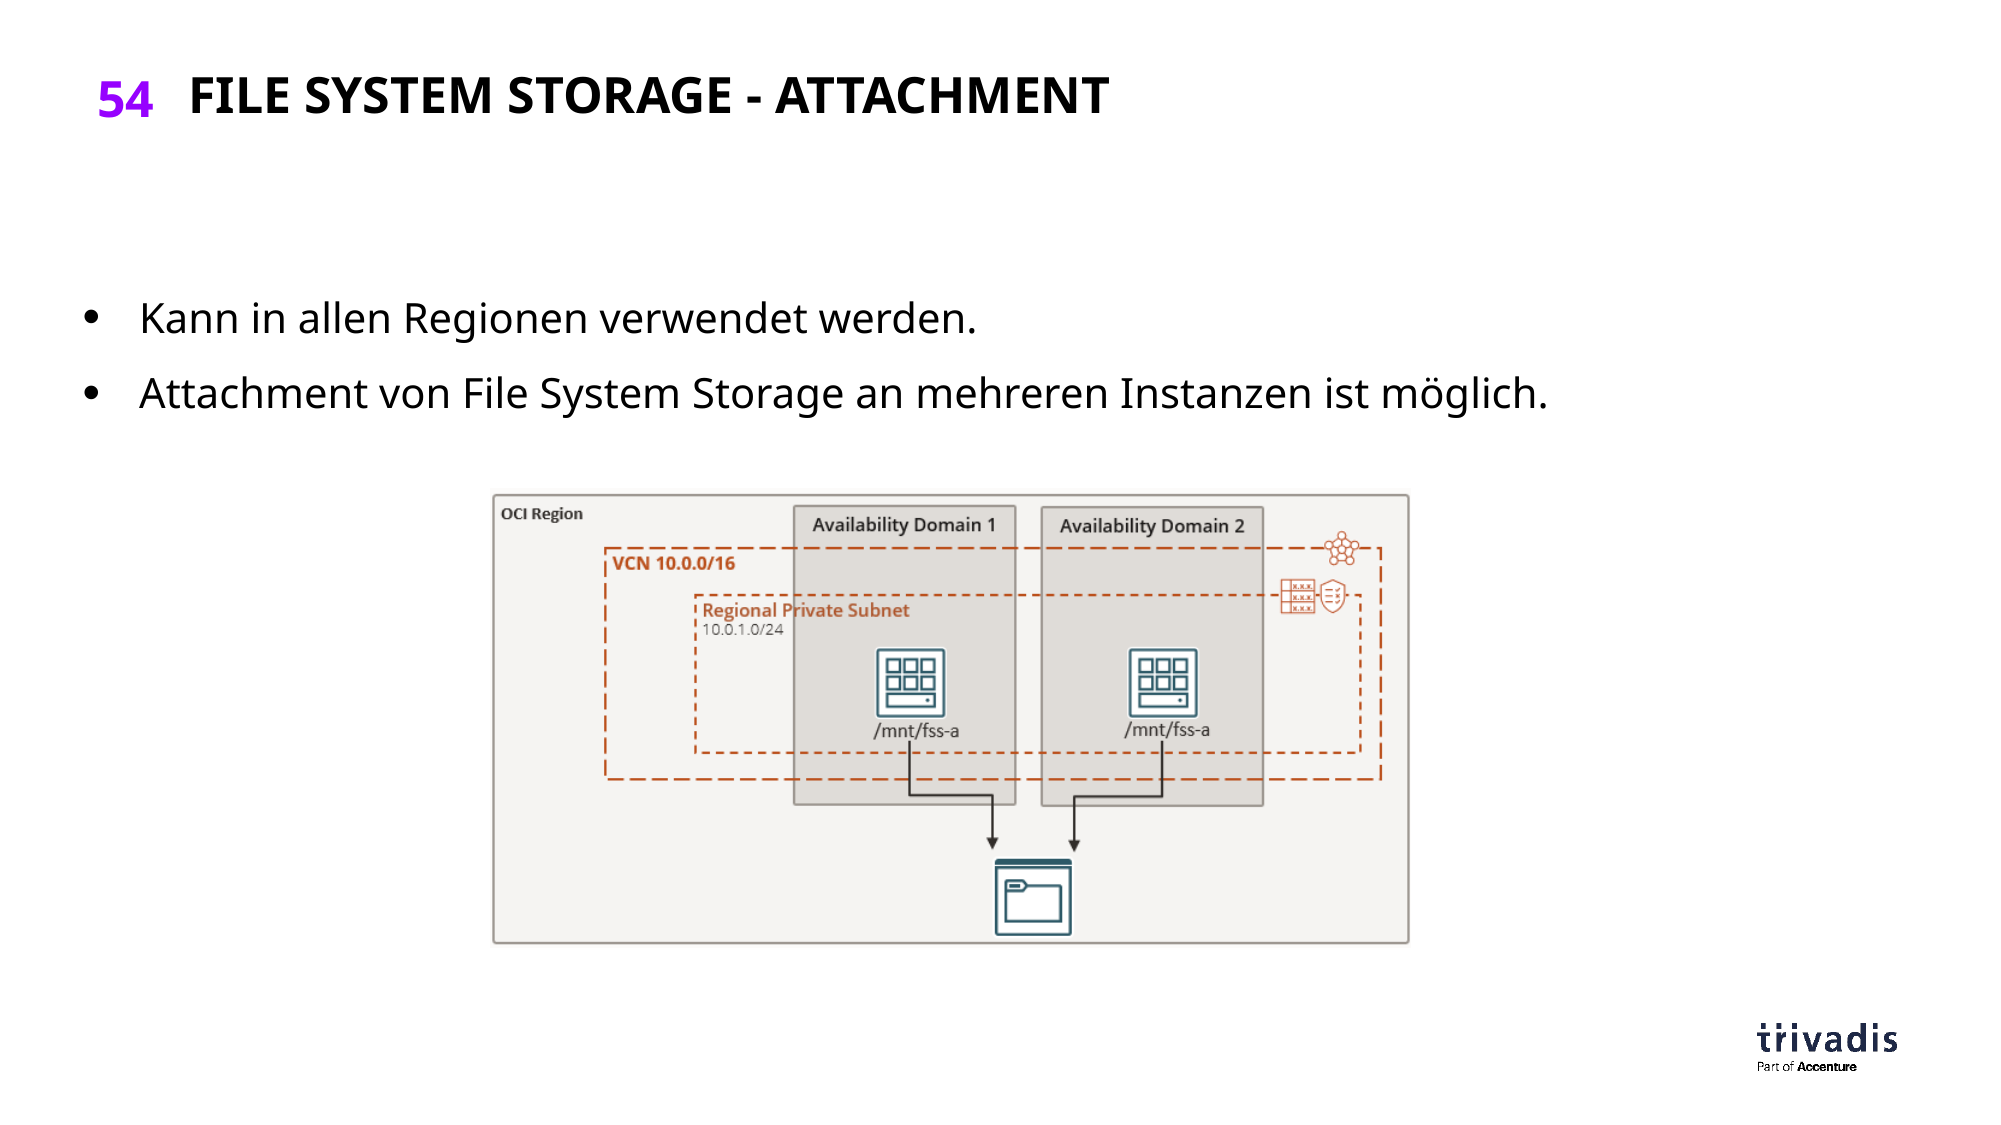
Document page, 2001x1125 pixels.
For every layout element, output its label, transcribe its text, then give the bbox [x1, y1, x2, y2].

title File system storage - attachment [170, 63, 1933, 136]
list Kann in allen Regionen verwendet werden. Attachment von File System Storage an mehreren Instanzen ist möglich. [65, 284, 1933, 1062]
picture [1757, 1062, 1897, 1071]
picture [489, 488, 1411, 948]
